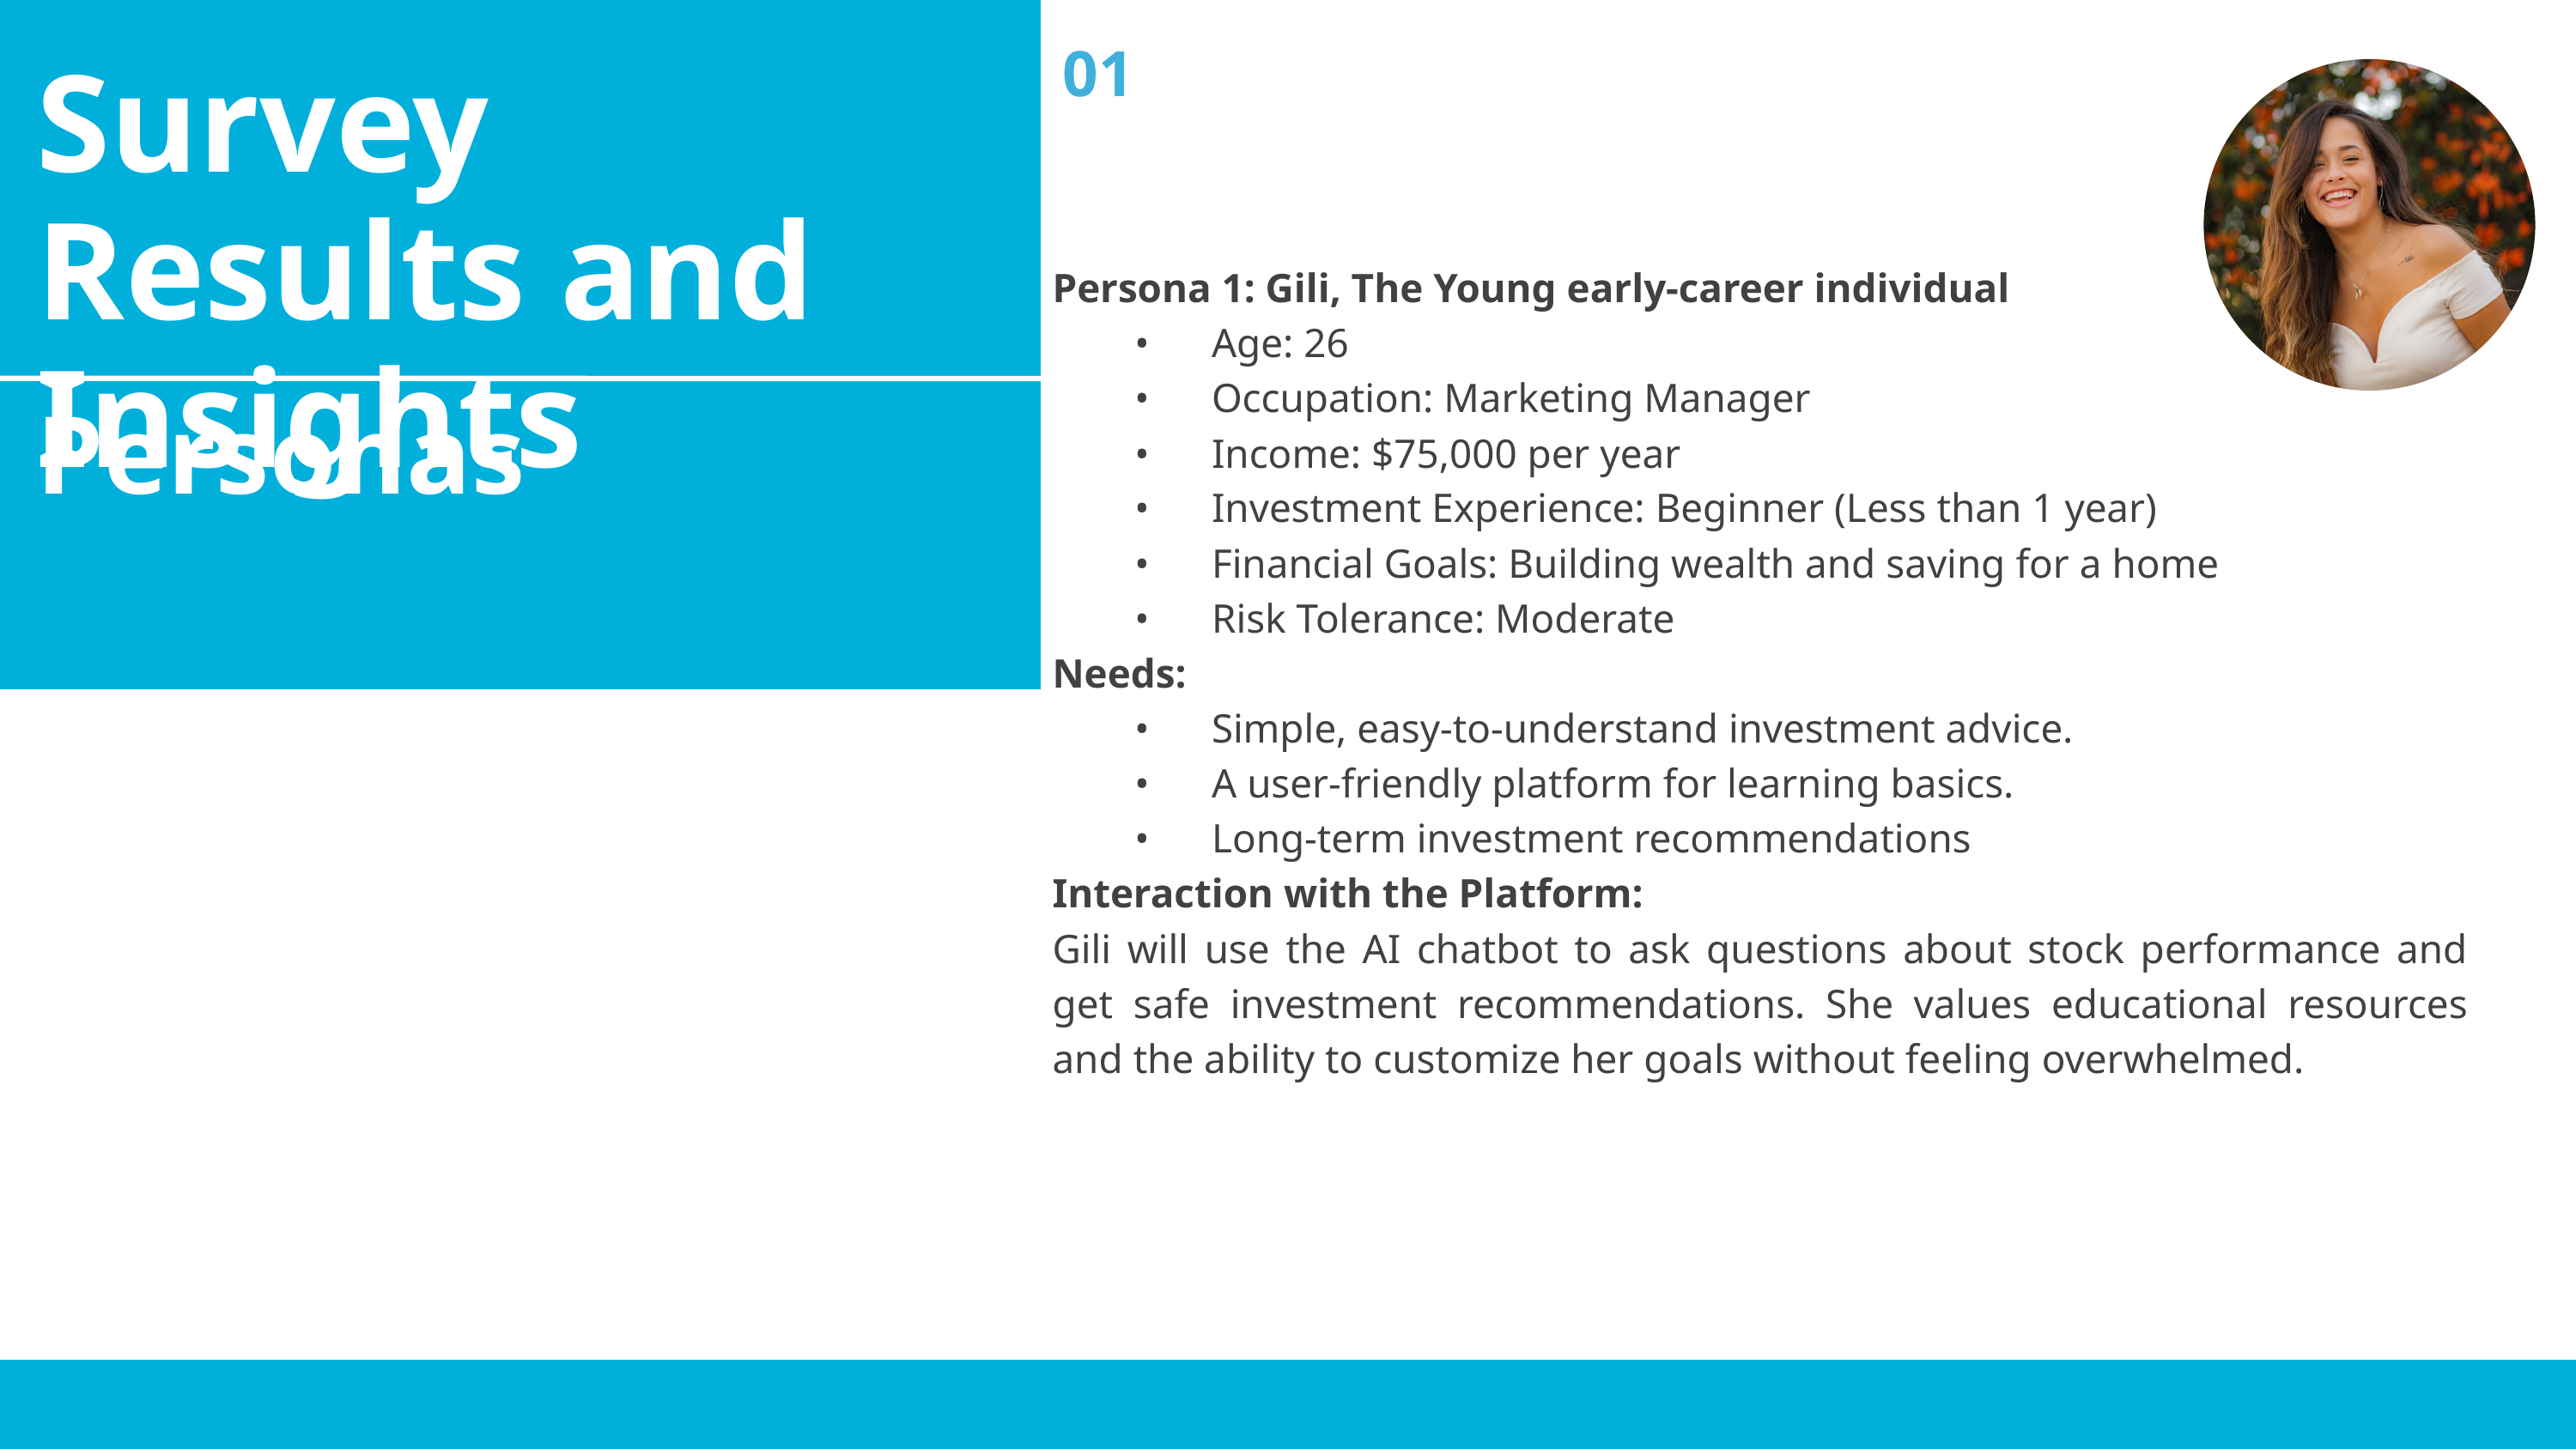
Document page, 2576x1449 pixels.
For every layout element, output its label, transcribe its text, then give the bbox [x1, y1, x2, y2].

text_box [0, 1359, 2576, 1449]
text_box Persona 1: Gili, The Young early-career individual • Age: 26 • Occupation: Marketing Manager • Income: $75,000 per year • Investment Experience: Beginner (Less than 1 year) • Financial Goals: Building wealth and saving for a home • Risk Tolerance: Moderate Needs: • Simple, easy-to-understand investment advice. • A user-friendly platform for learning basics. • Long-term investment recommendations Interaction with the Platform: Gili will use the AI chatbot to ask questions about stock performance and get safe investment recommendations. She values educational resources and the ability to customize her goals without feeling overwhelmed. [1052, 255, 2469, 1191]
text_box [2203, 58, 2536, 391]
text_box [0, 0, 1041, 690]
text_box 01 [1062, 0, 1207, 110]
